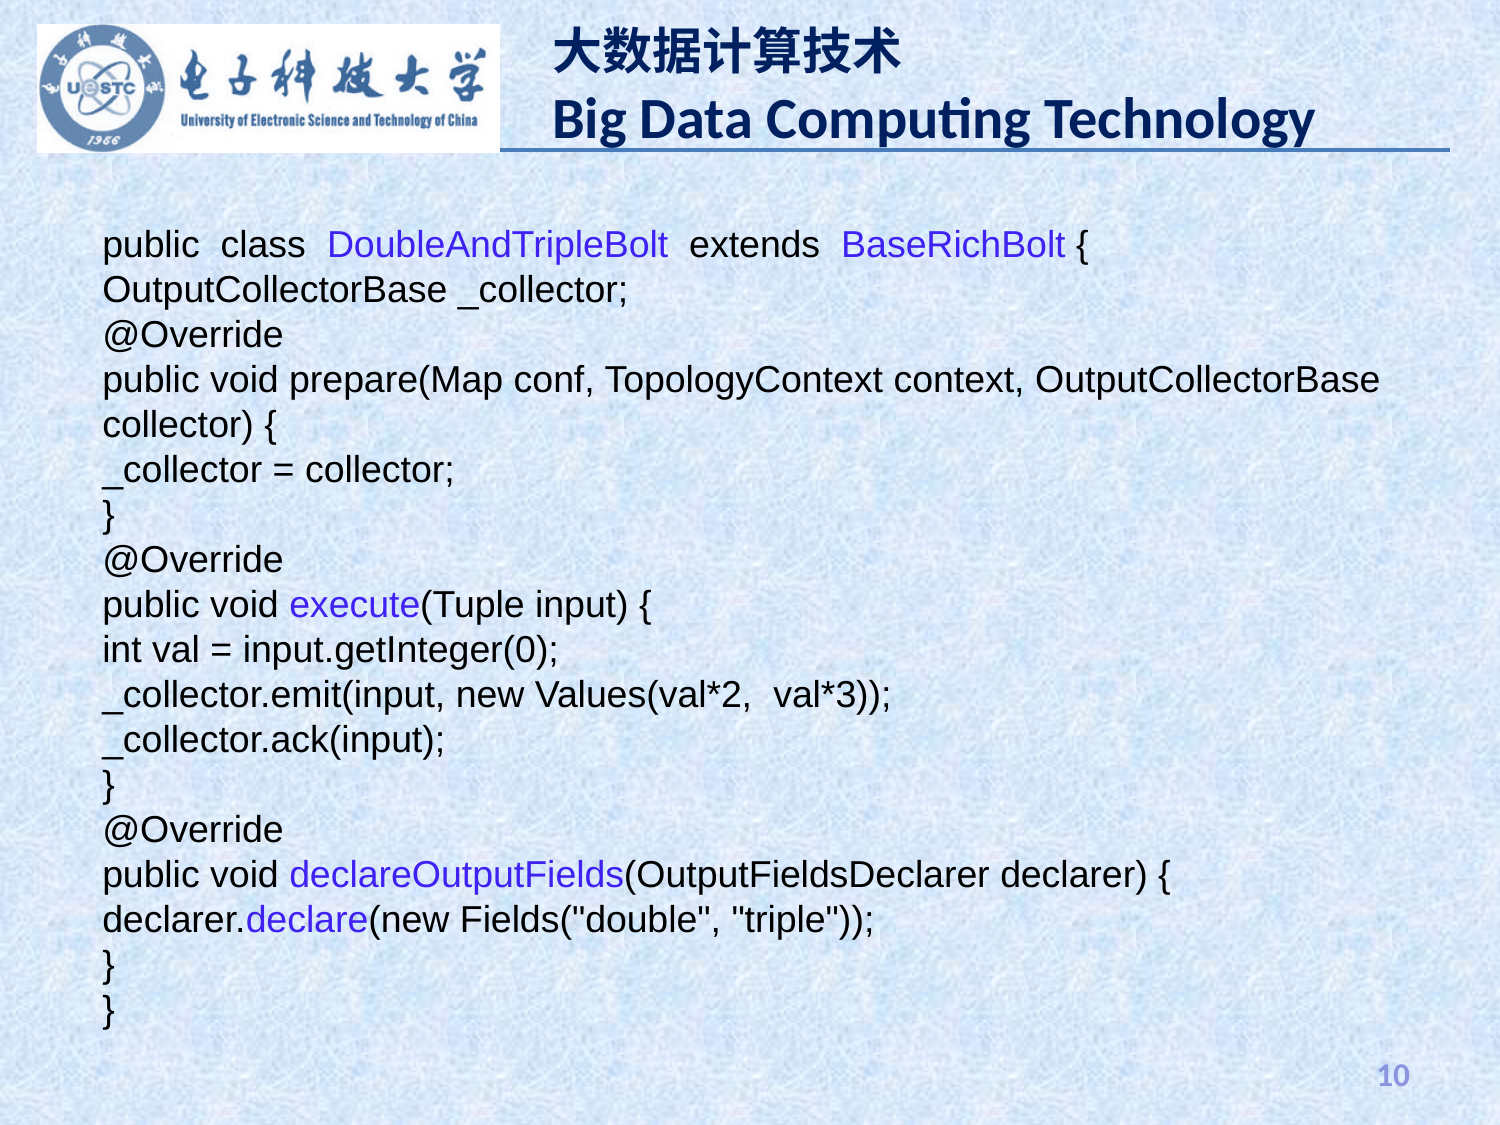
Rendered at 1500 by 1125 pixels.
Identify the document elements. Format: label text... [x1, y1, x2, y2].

slide_number 10 [1074, 1042, 1425, 1103]
picture [0, 0, 1500, 1125]
text_box public class DoubleAndTripleBolt extends BaseRichBolt { OutputCollectorBase _collector; @Override public void prepare(Map conf, TopologyContext context, OutputCollectorBase collector) { _collector = collector; } @Override public void execute(Tuple input) { int val = input.getInteger(0); _collector.emit(input, new Values(val*2, val*3)); _collector.ack(input); } @Override public void declareOutputFields(OutputFieldsDeclarer declarer) { declarer.declare(new Fields("double", "triple")); } } [87, 212, 1413, 1038]
text_box 大数据计算技术 Big Data Computing Technology [537, 12, 1450, 149]
